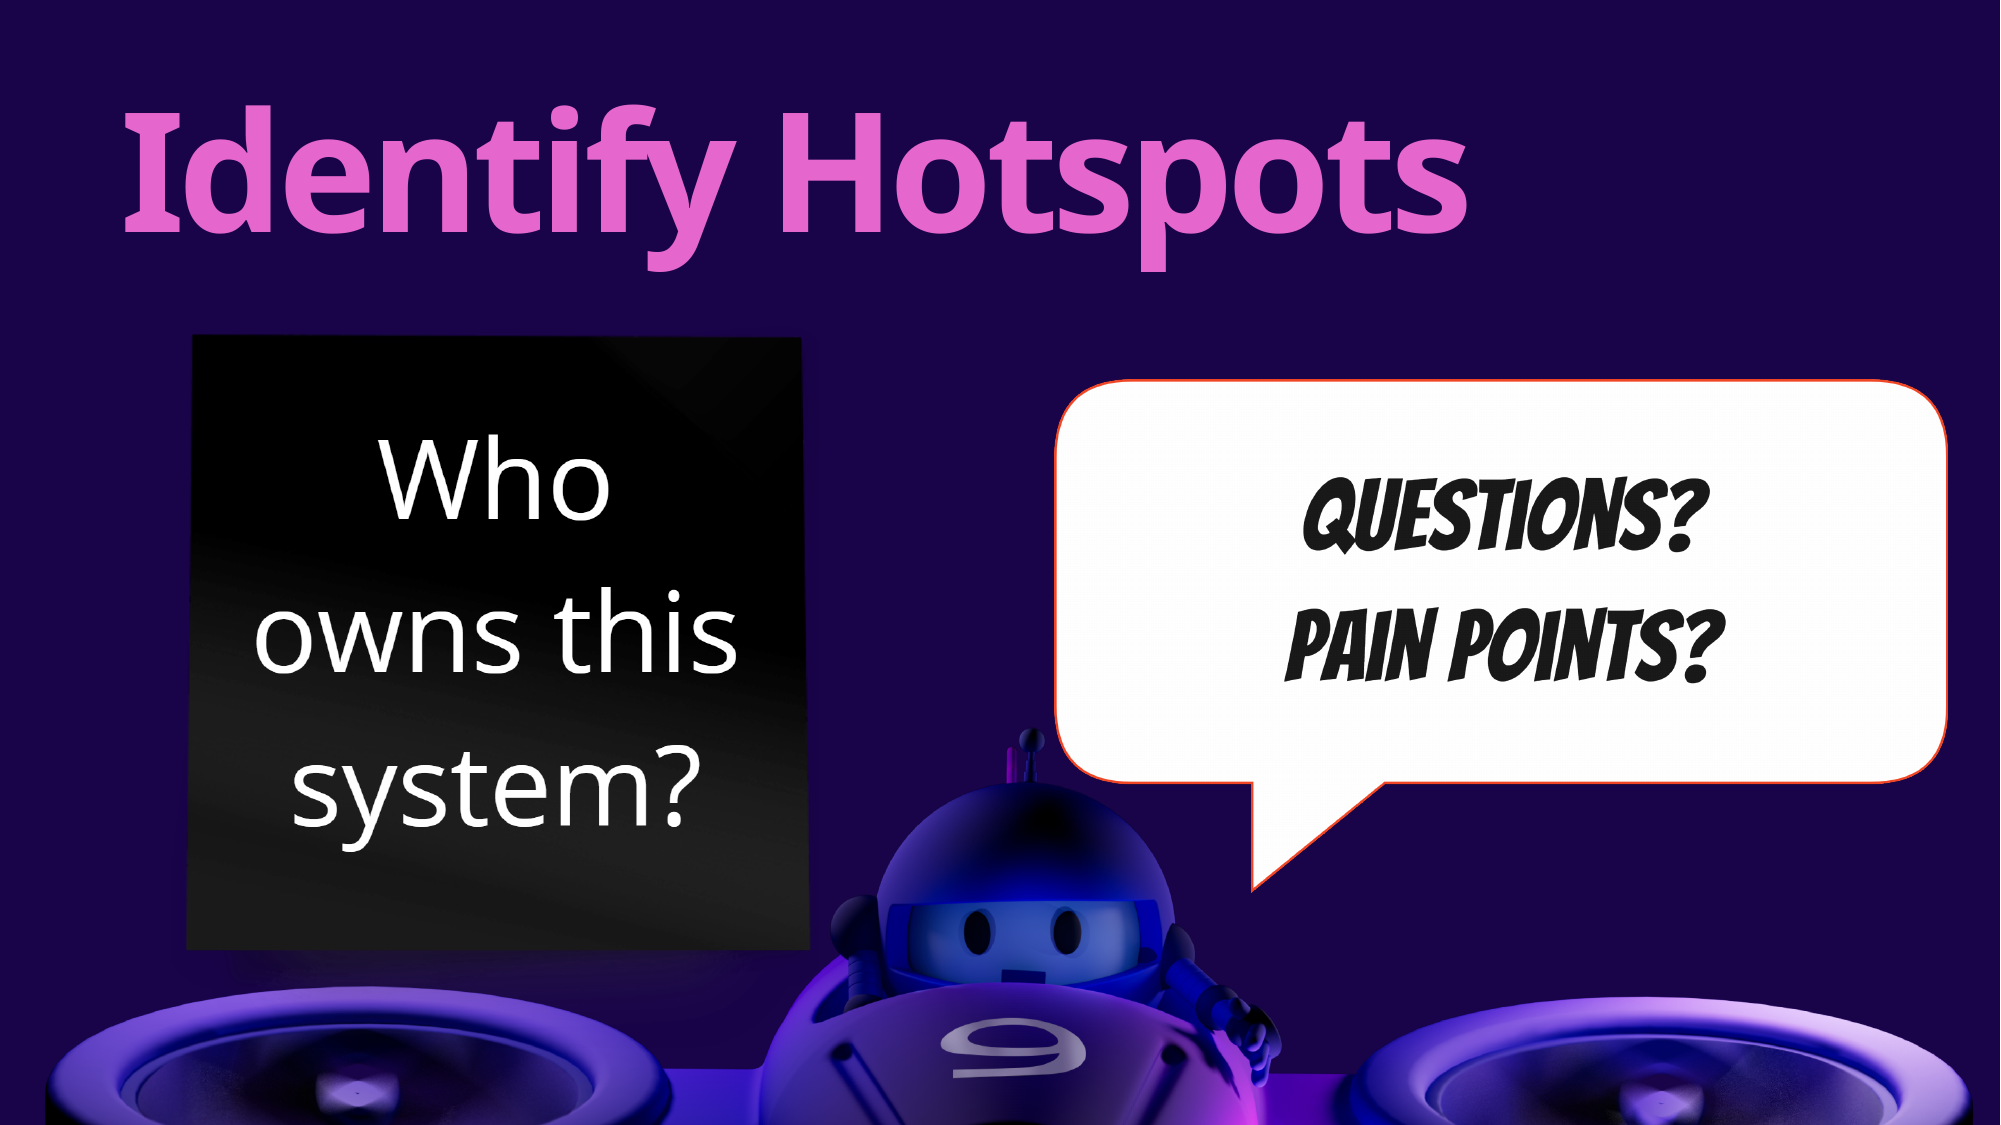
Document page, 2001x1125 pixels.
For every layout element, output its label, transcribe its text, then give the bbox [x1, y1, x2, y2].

title Identify Hotspots [120, 114, 1802, 218]
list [1054, 378, 1948, 899]
picture [11, 305, 2001, 1125]
